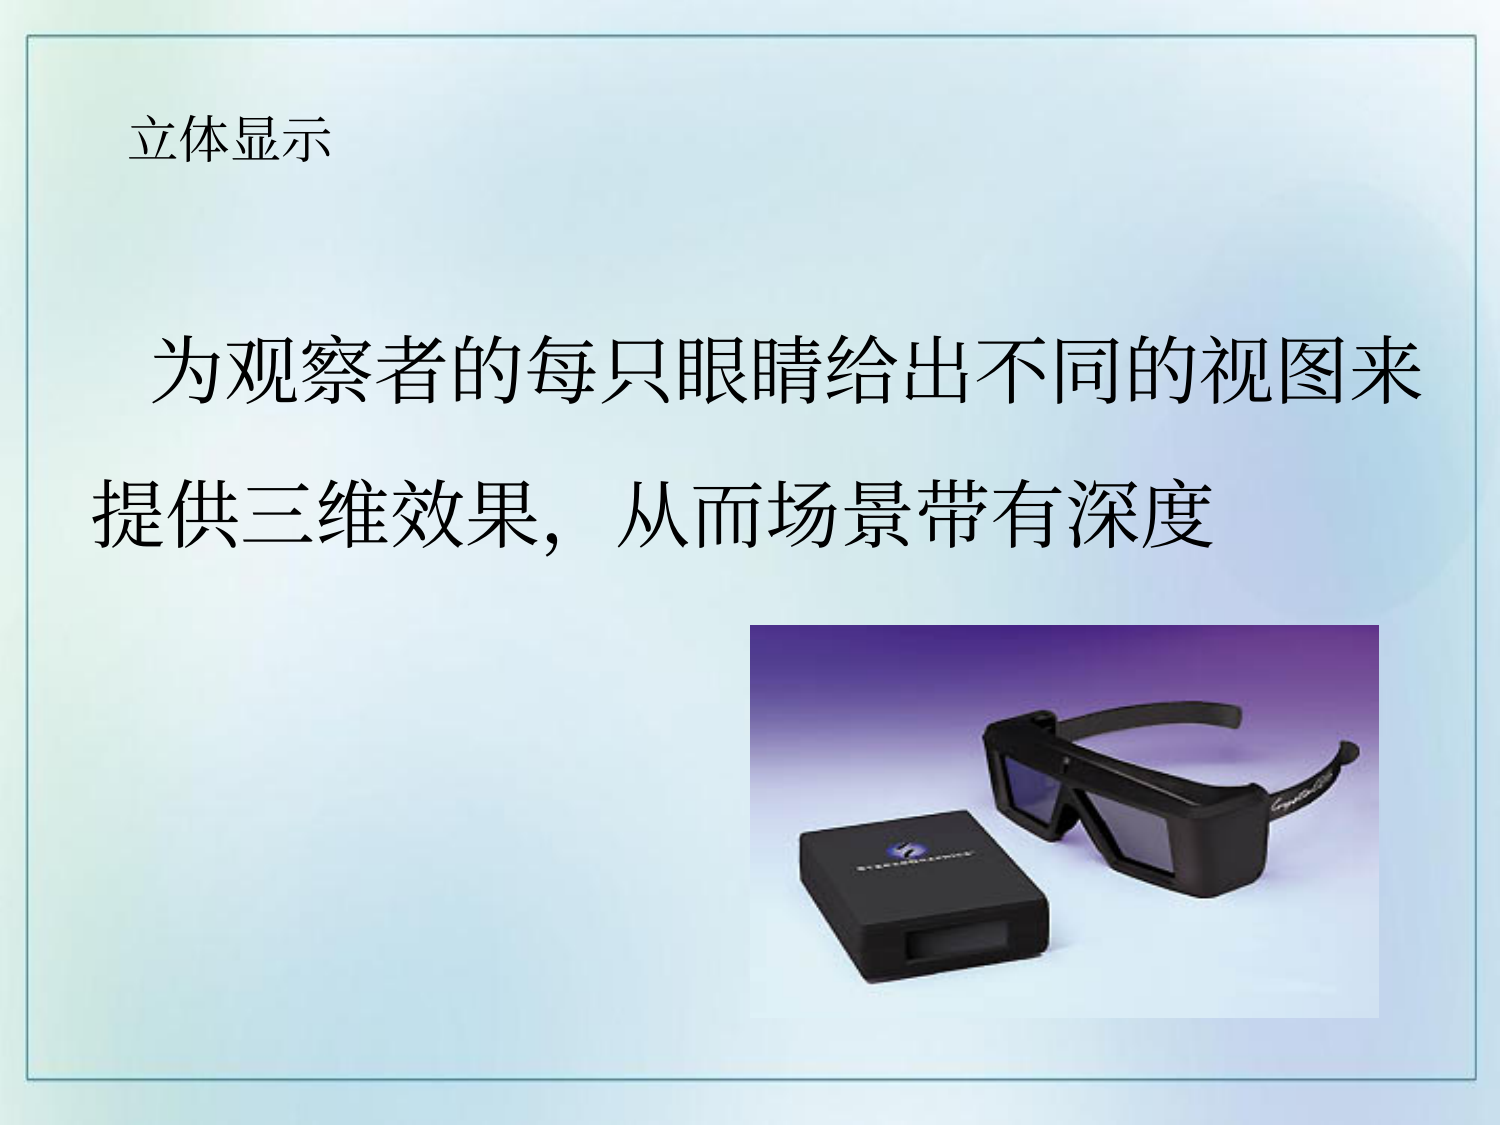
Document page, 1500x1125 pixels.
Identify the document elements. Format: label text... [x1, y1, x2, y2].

list 为观察者的每只眼睛给出不同的视图来提供三维效果，从而场景带有深度 [75, 262, 1450, 916]
title 立体显示 [112, 29, 1388, 233]
picture [0, 0, 1500, 1125]
